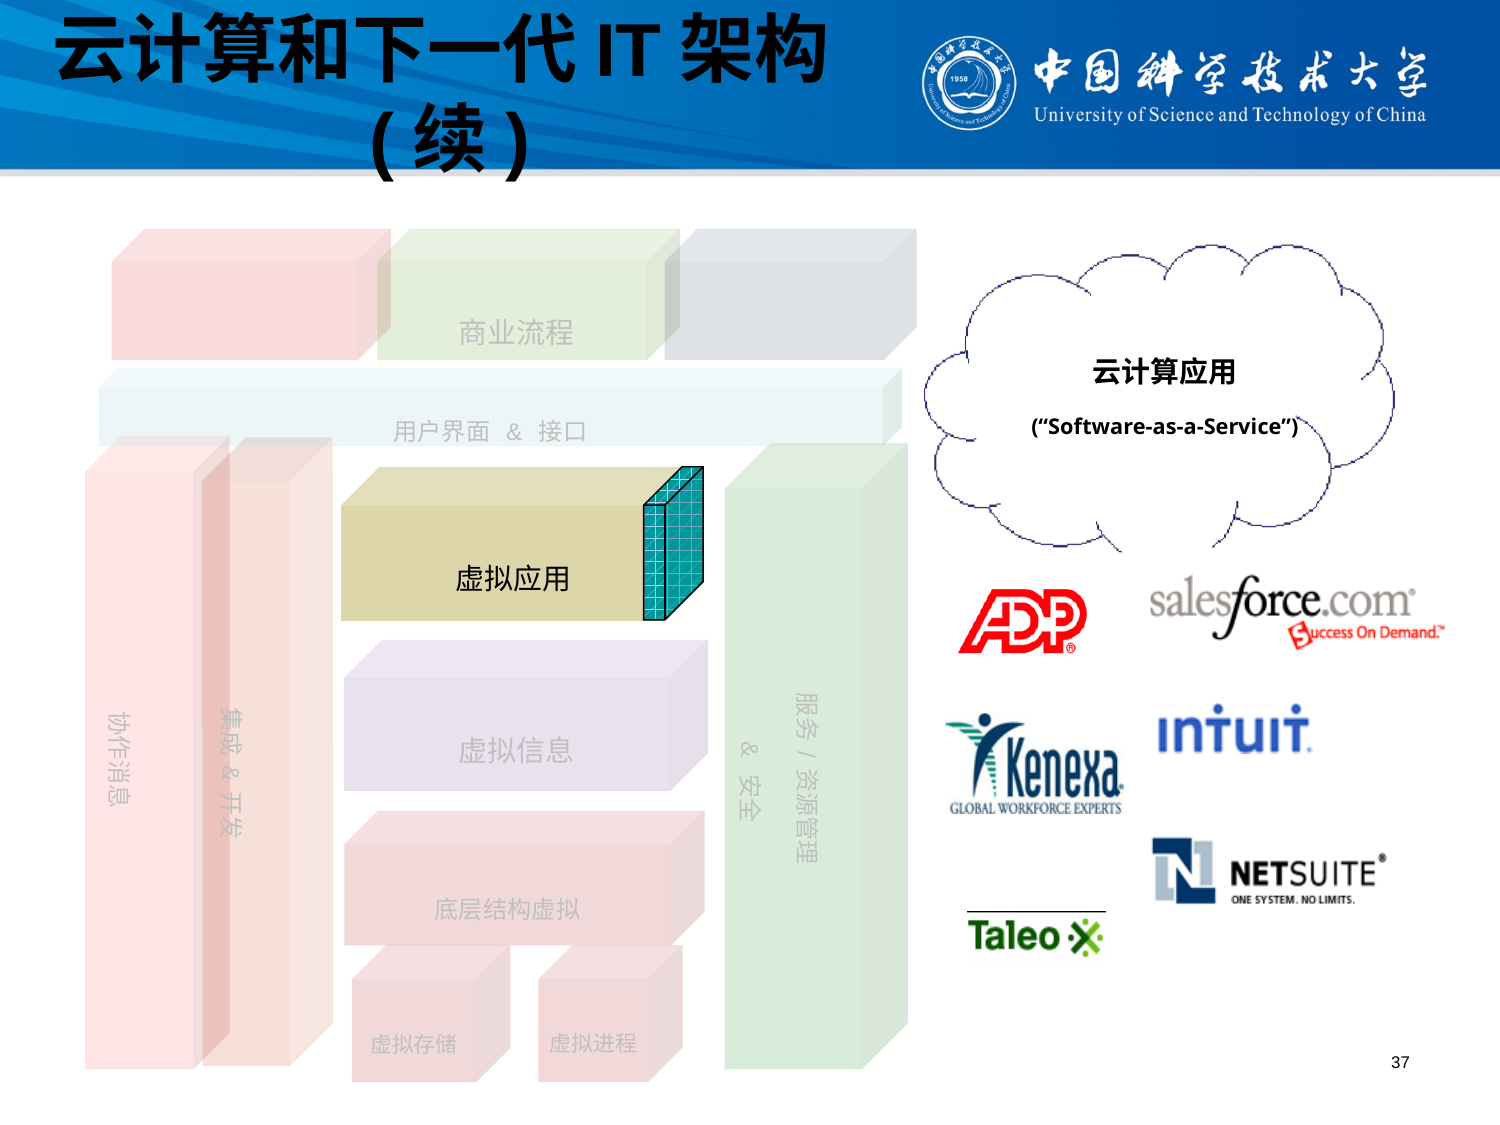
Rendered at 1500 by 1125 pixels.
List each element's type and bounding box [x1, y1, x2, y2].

text_box [84, 435, 230, 1070]
text_box [684, 443, 908, 1070]
picture [0, 0, 1500, 1123]
text_box [922, 240, 1403, 570]
text_box [945, 548, 1445, 962]
text_box [111, 228, 917, 360]
